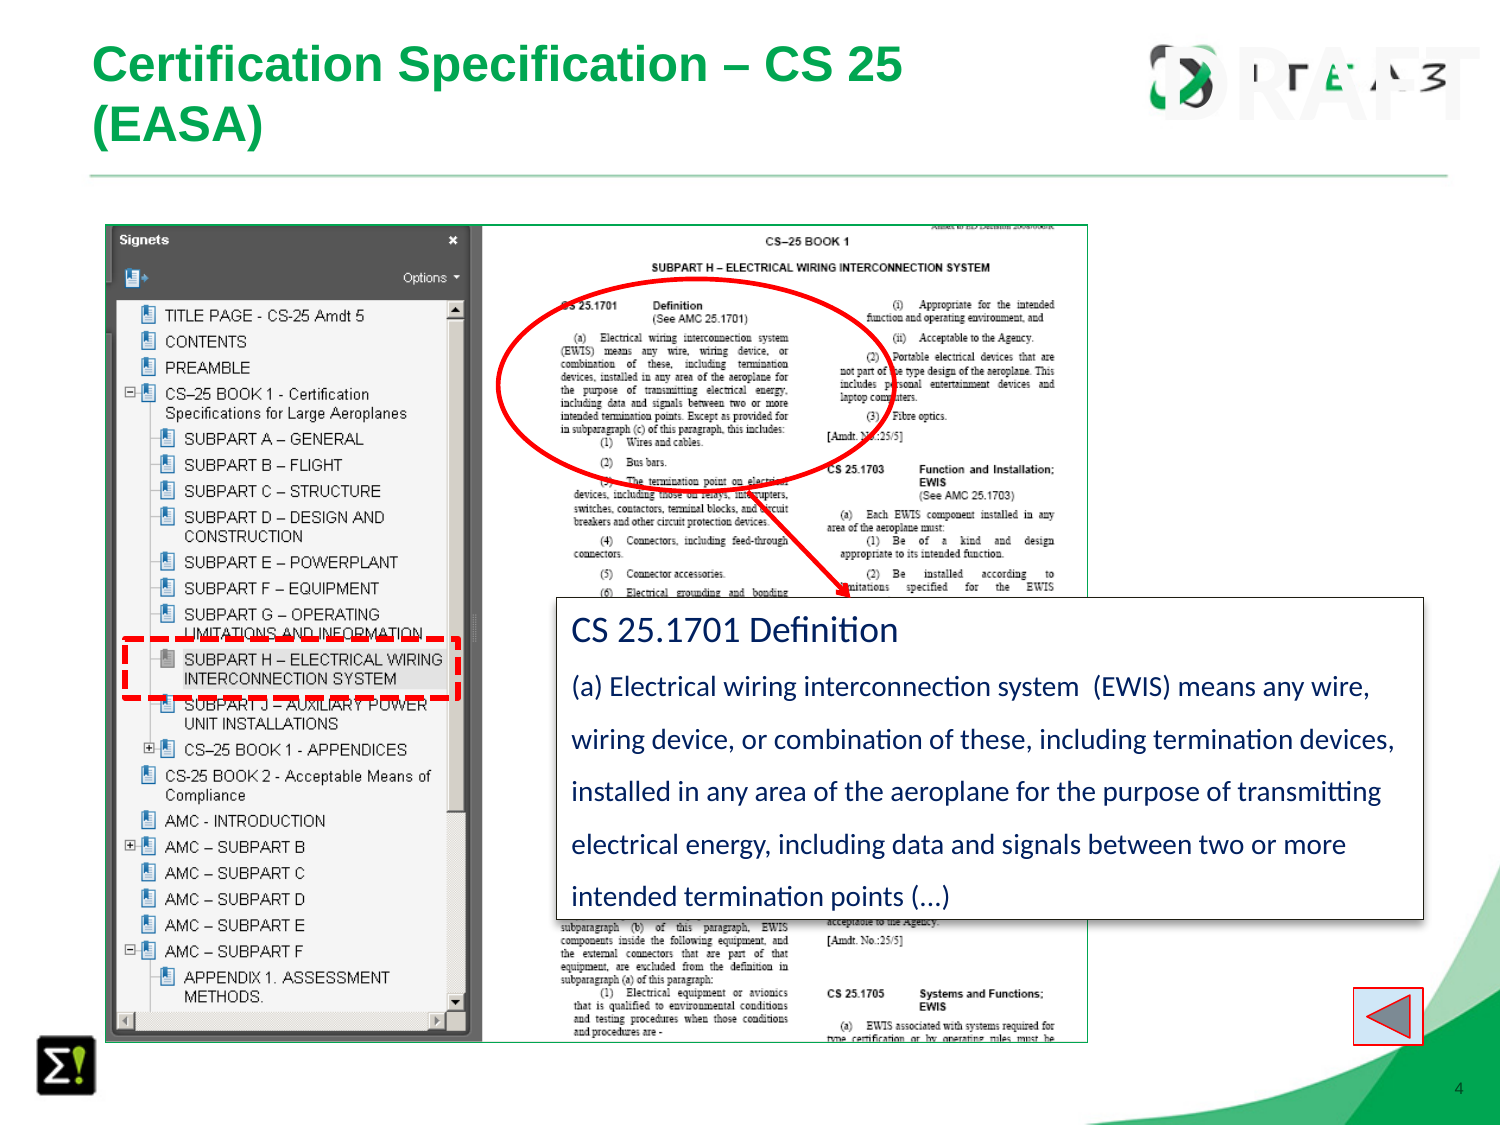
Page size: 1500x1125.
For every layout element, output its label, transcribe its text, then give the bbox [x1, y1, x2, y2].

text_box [497, 278, 1424, 924]
title Certification Specification – CS 25 (EASA) [76, 23, 1099, 160]
picture [0, 0, 1500, 1125]
text_box [53, 218, 1424, 1046]
text_box DRAFT [1144, 0, 1497, 150]
